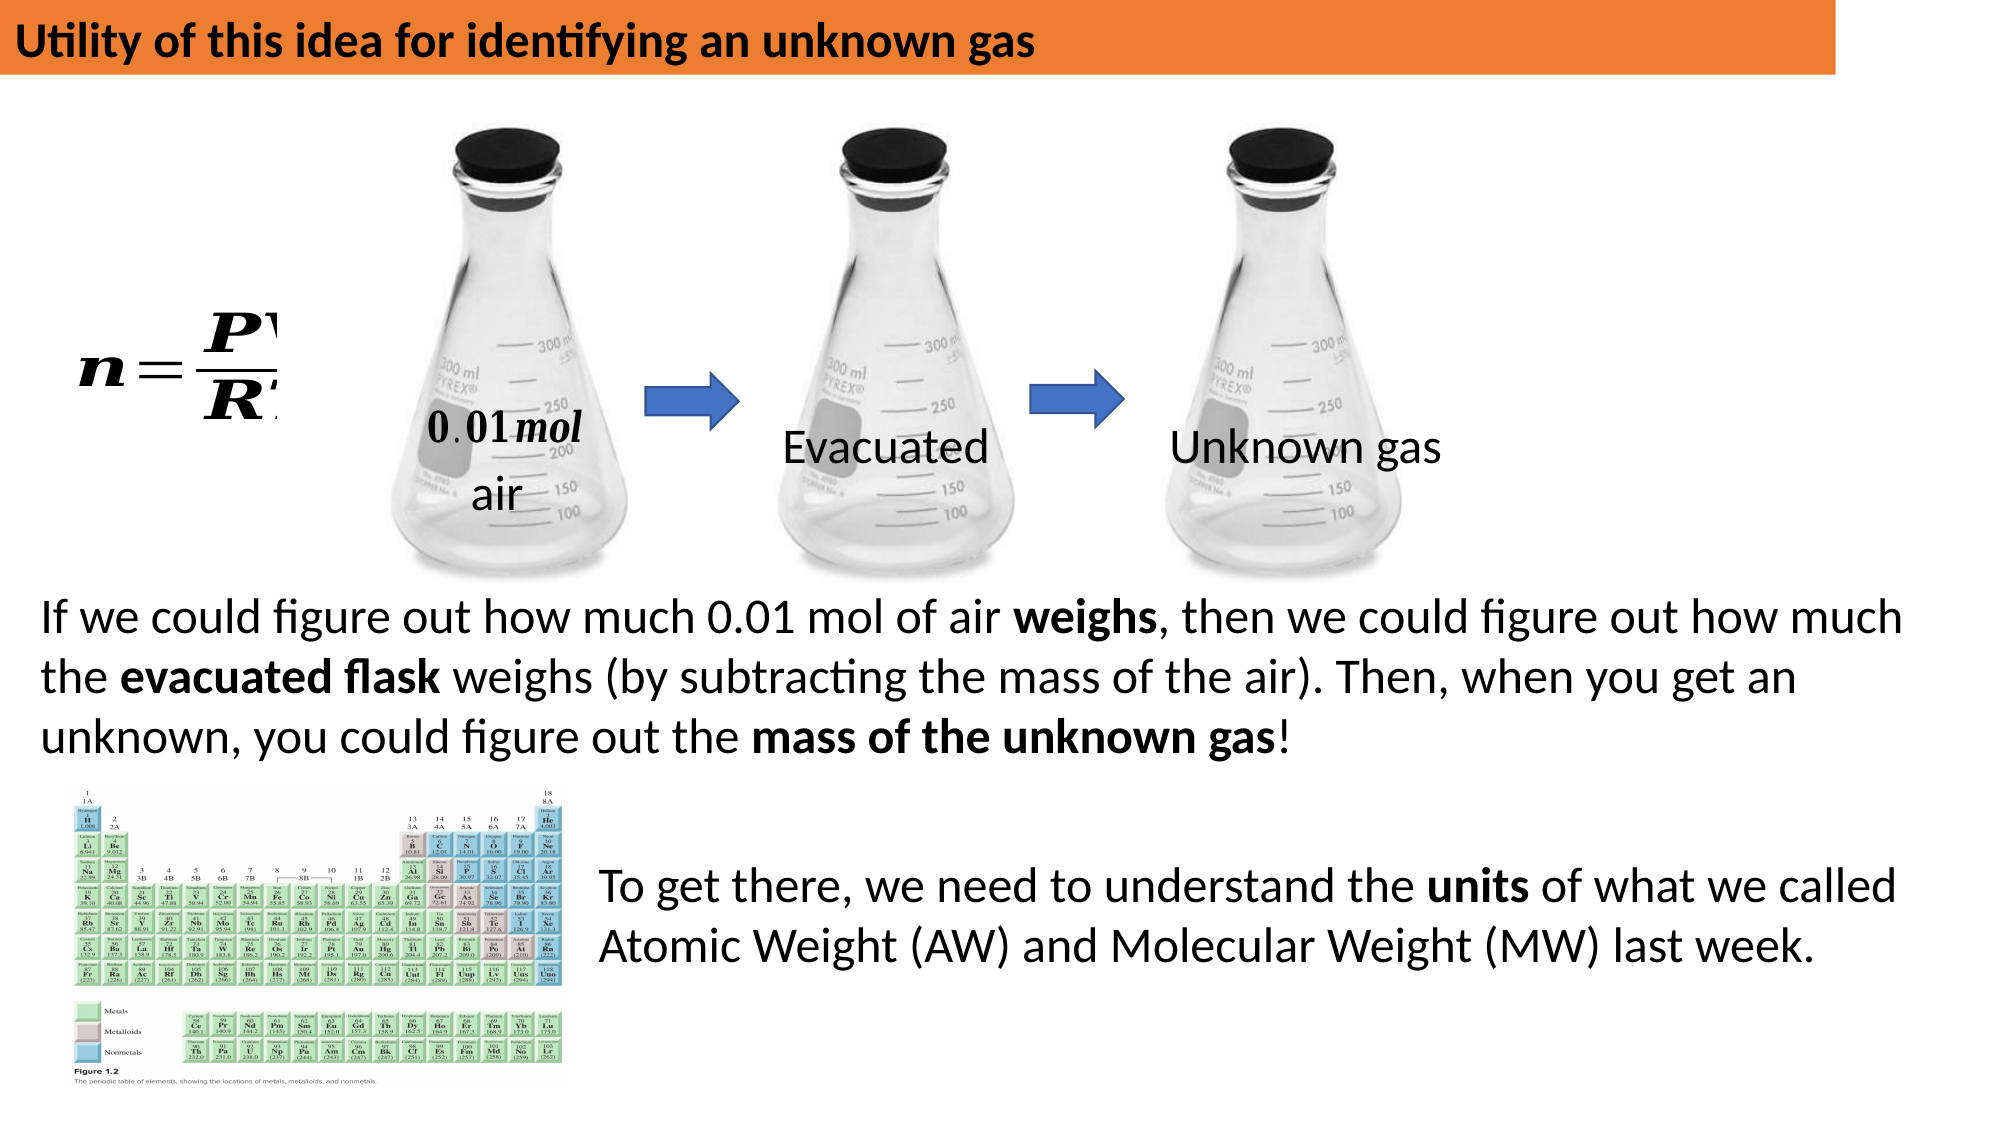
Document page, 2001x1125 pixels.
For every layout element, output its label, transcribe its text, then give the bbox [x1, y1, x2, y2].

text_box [277, 123, 1513, 585]
text_box Utility of this idea for identifying an unknown gas [0, 0, 1836, 75]
text_box If we could figure out how much 0.01 mol of air weighs, then we could figure out how much the evacuated flask weighs (by subtracting the mass of the air). Then, when you get an unknown, you could figure out the mass of the unknown gas! [25, 576, 1975, 772]
picture [62, 783, 570, 1086]
text_box To get there, we need to understand the units of what we called Atomic Weight (AW) and Molecular Weight (MW) last week. [583, 845, 2000, 981]
